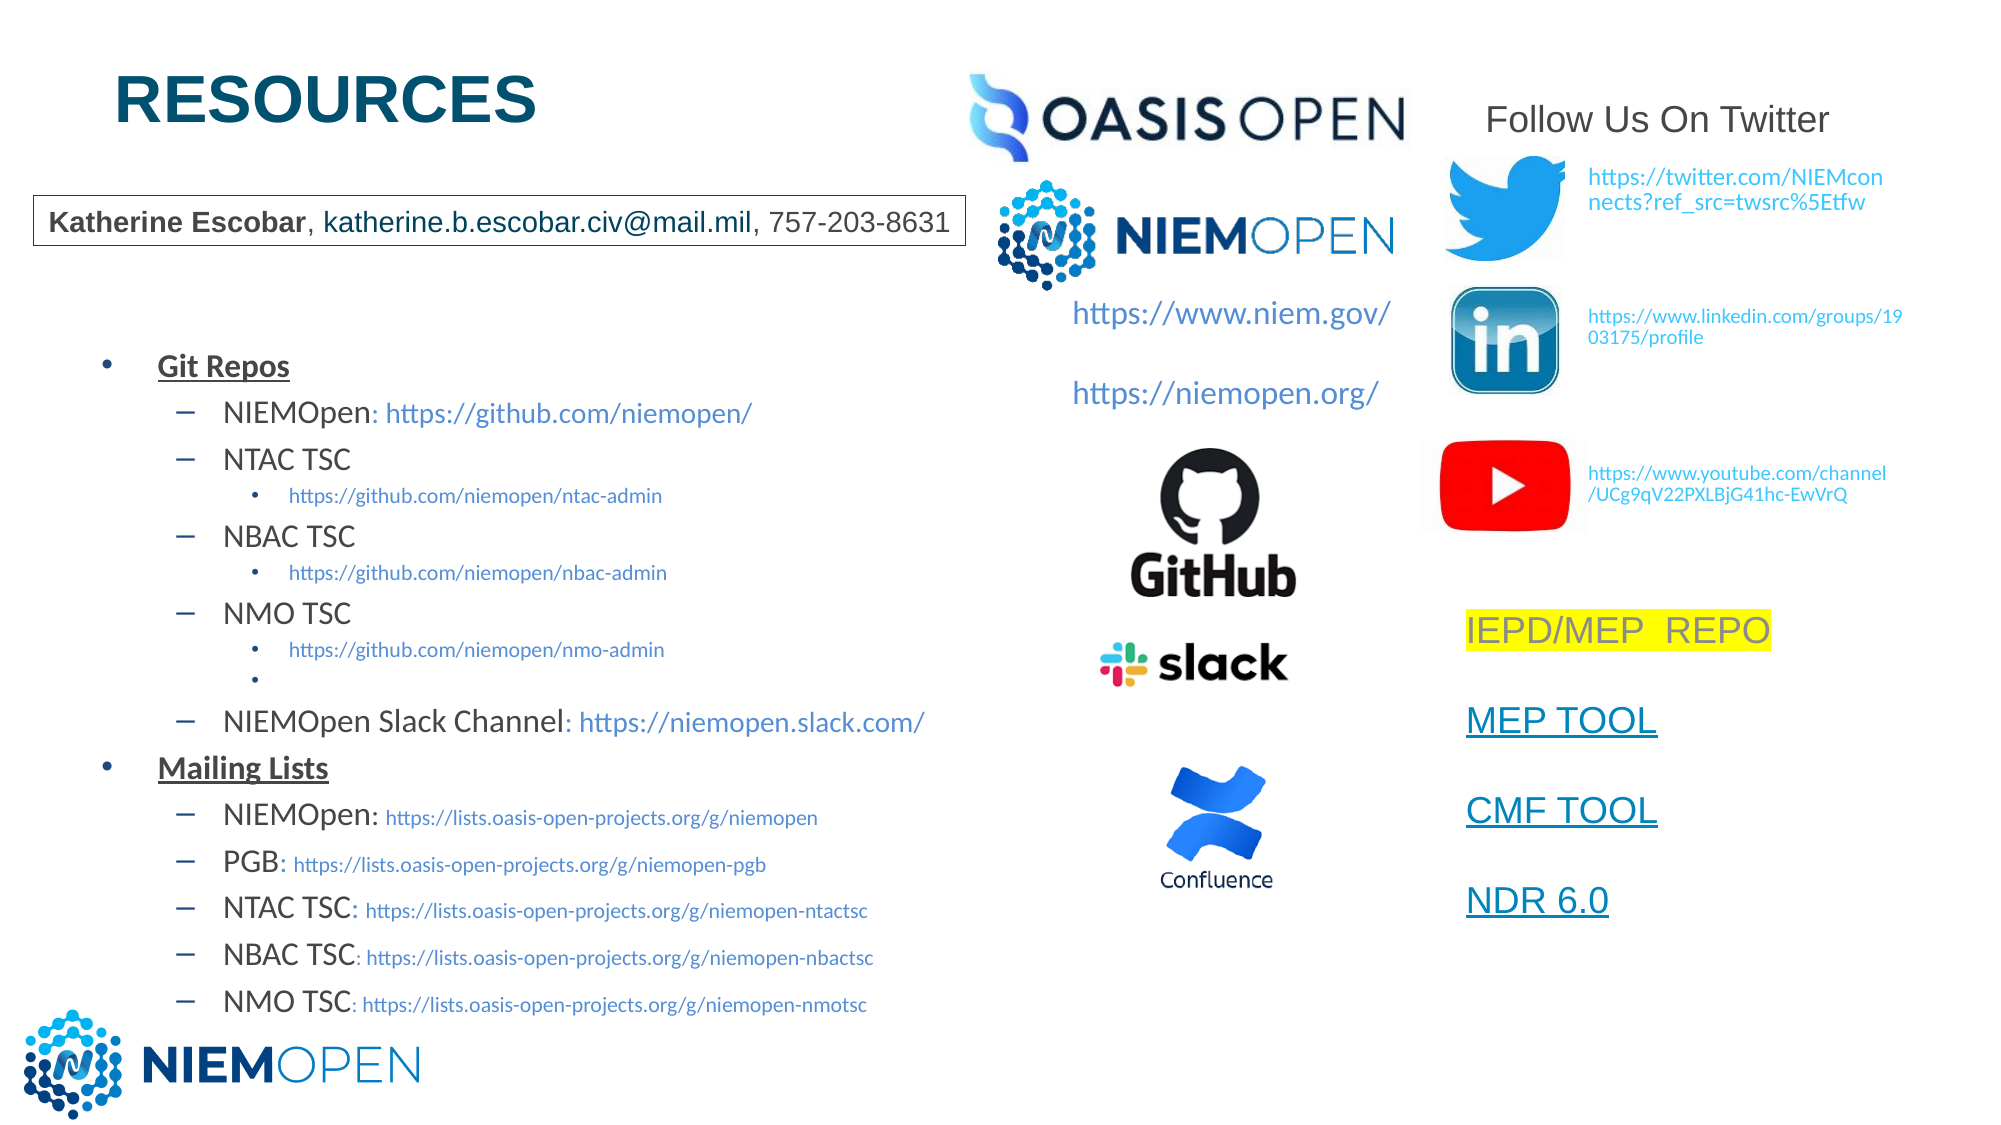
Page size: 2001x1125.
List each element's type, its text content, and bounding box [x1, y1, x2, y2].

picture [1444, 155, 1566, 261]
picture [1054, 447, 1342, 927]
text_box https://www.niem.gov/ https://niemopen.org/ [1057, 283, 1407, 419]
picture [950, 68, 1425, 168]
picture [1449, 284, 1561, 396]
picture [1422, 439, 1588, 533]
text_box Follow Us On Twitter [1470, 87, 1902, 148]
text_box https://twitter.com/NIEMconnects?ref_src=twsrc%5Etfw [1573, 152, 1909, 228]
title Resources [99, 63, 1900, 197]
text_box IEPD/MEP REPO MEP TOOL CMF TOOL NDR 6.0 [1451, 598, 1787, 929]
picture [993, 174, 1398, 296]
text_box Katherine Escobar, katherine.b.escobar.civ@mail.mil, 757-203-8631 [33, 195, 966, 246]
text_box https://www.youtube.com/channel/UCg9qV22PXLBjG41hc-EwVrQ [1592, 452, 1909, 517]
text_box Git Repos NIEMOpen: https://github.com/niemopen/ NTAC TSC https://github.com/niemopen/ntac-admin NBAC TSC https://github.com/niemopen/nbac-admin NMO TSC https://github.com/niemopen/nmo-admin NIEMOpen Slack Channel: https://niemopen.slack.com/ Mailing Lists NIEMOpen: https://lists.oasis-open-projects.org/g/niemopen PGB: https://lists.oasis-open-projects.org/g/niemopen-pgb NTAC TSC: https://lists.oasis-open-projects.org/g/niemopen-ntactsc NBAC TSC: https://lists.oasis-open-projects.org/g/niemopen-nbactsc NMO TSC: https://lists.oasis-open-projects.org/g/niemopen-nmotsc [86, 336, 947, 1117]
picture [19, 1004, 424, 1125]
text_box https://www.linkedin.com/groups/1903175/profile [1573, 295, 1922, 360]
